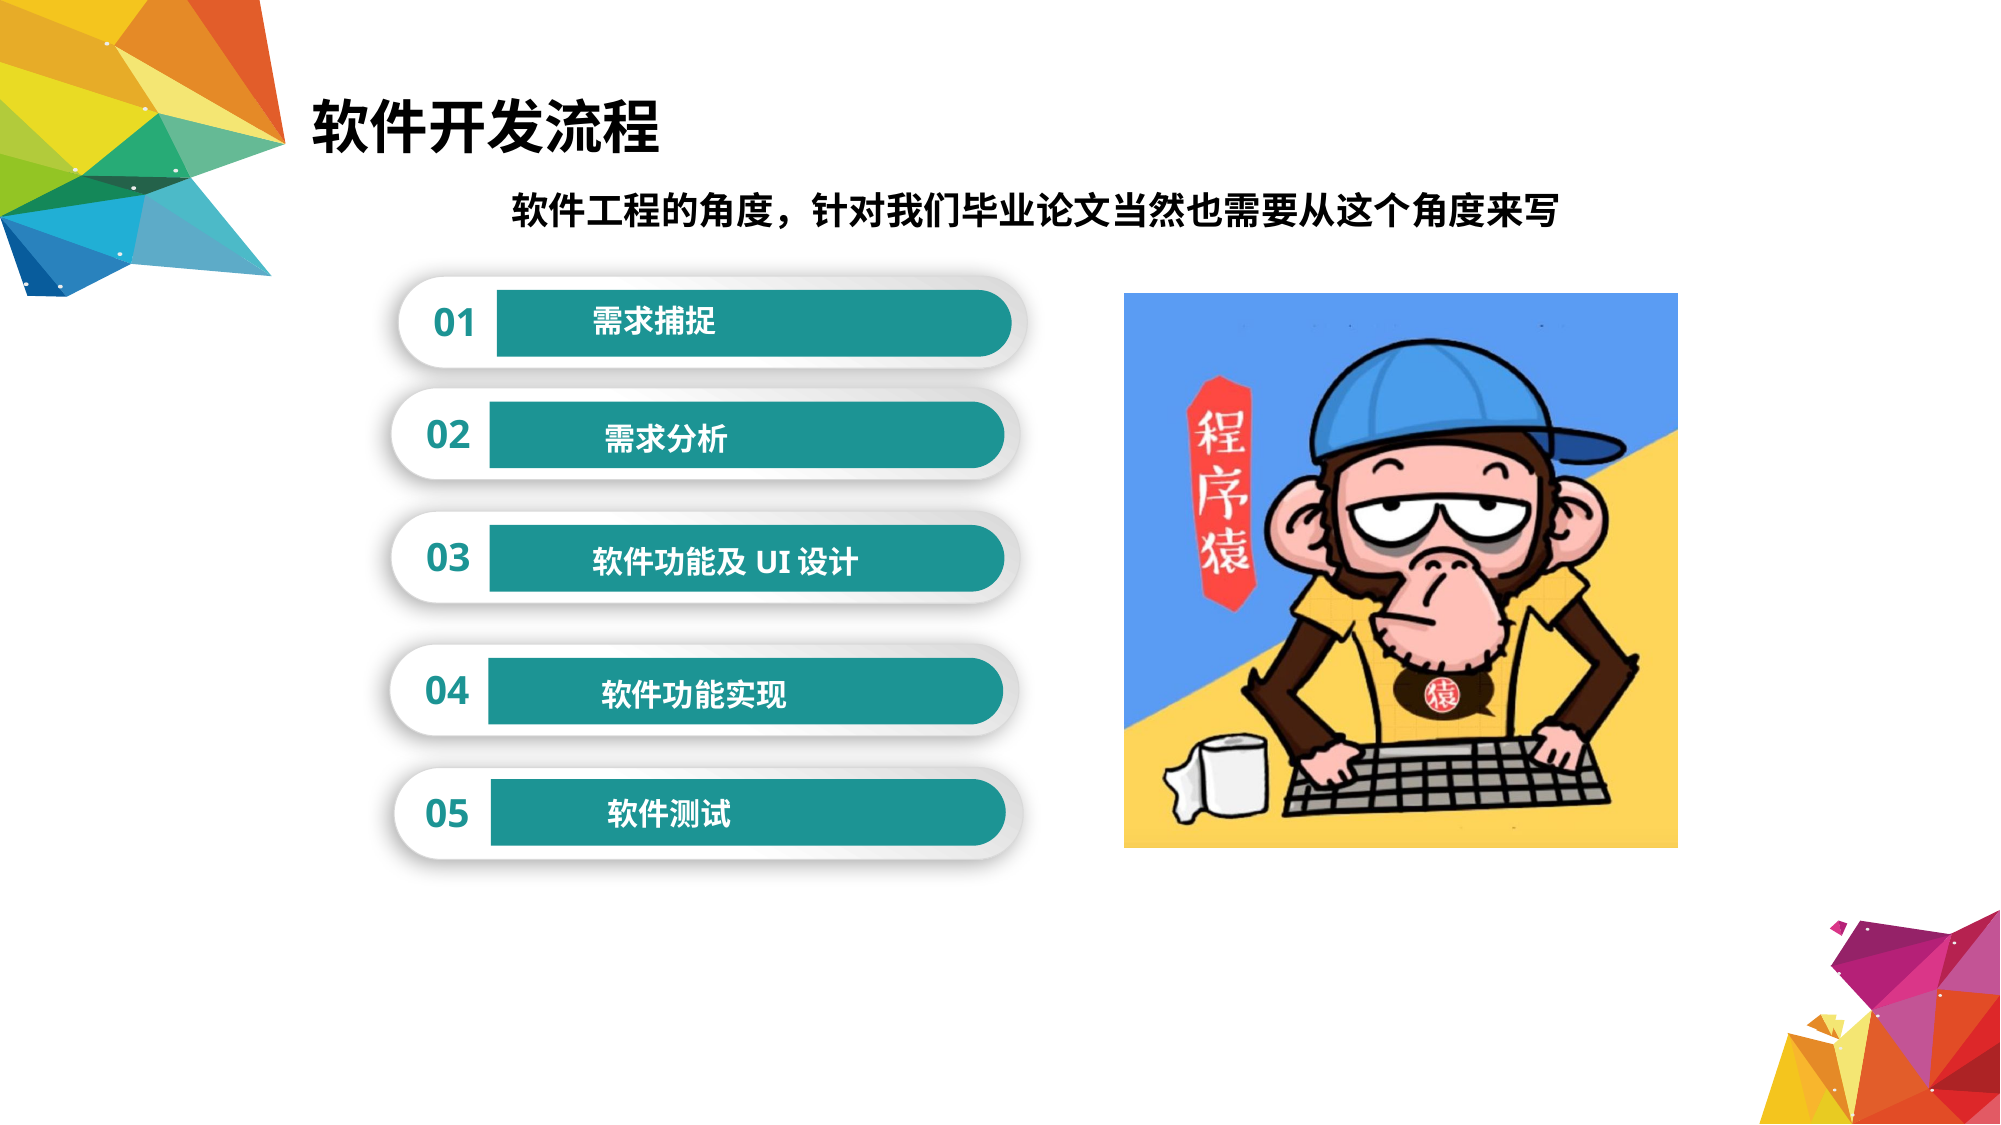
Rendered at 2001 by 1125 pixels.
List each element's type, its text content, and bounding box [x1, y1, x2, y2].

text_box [393, 767, 1024, 860]
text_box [390, 510, 1021, 604]
text_box 软件开发流程 [297, 83, 1024, 168]
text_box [390, 387, 1021, 480]
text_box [1772, 896, 1987, 1125]
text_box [0, 5, 292, 292]
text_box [397, 275, 1028, 369]
text_box 软件工程的角度，针对我们毕业论文当然也需要从这个角度来写 [496, 179, 1577, 239]
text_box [389, 643, 1020, 737]
picture [1123, 293, 1678, 848]
